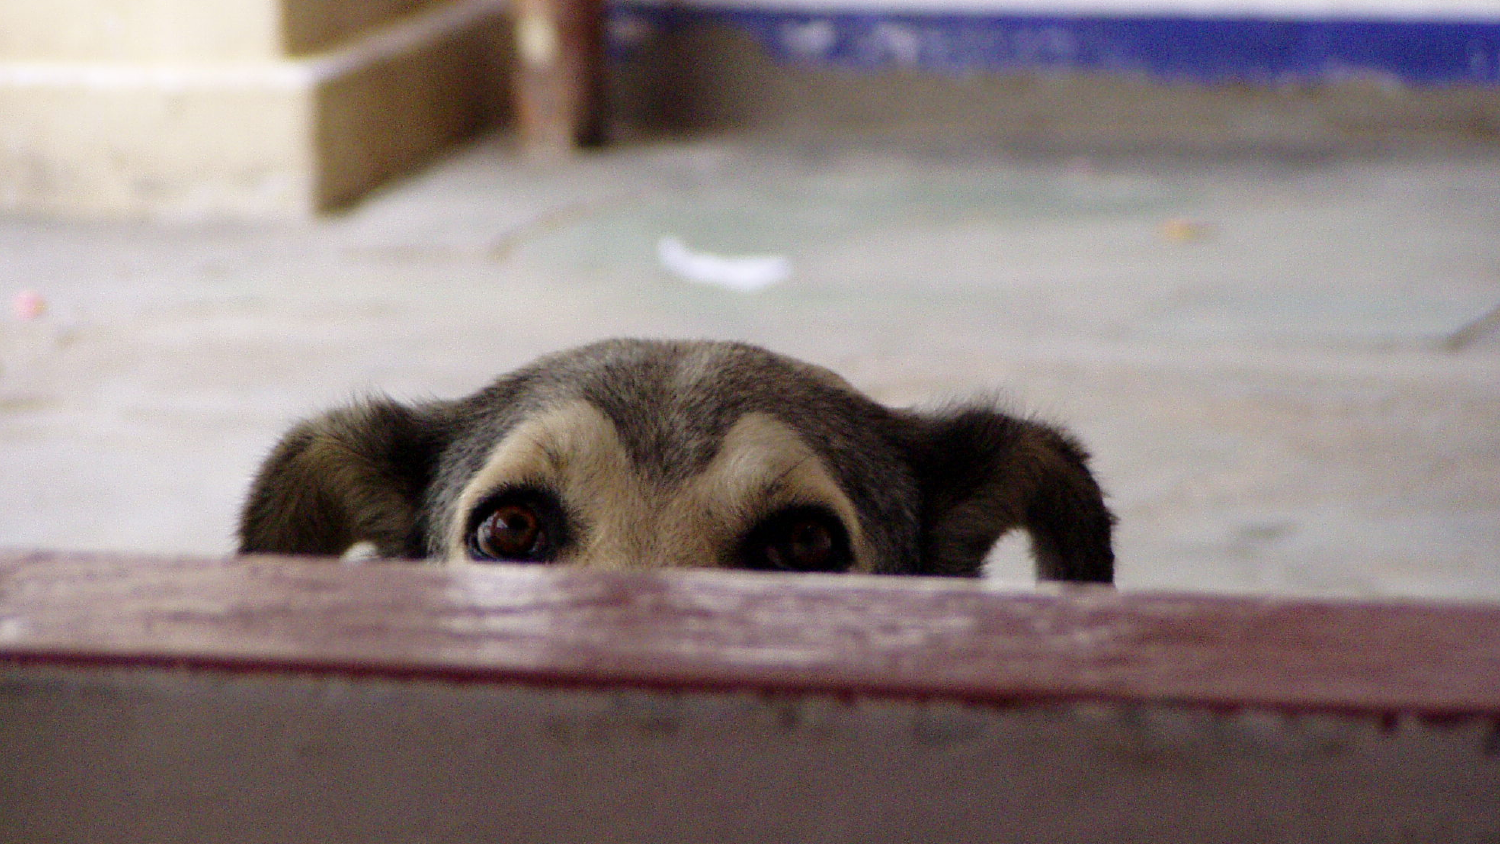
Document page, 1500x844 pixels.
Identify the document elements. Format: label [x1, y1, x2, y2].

list [0, 0, 1500, 844]
